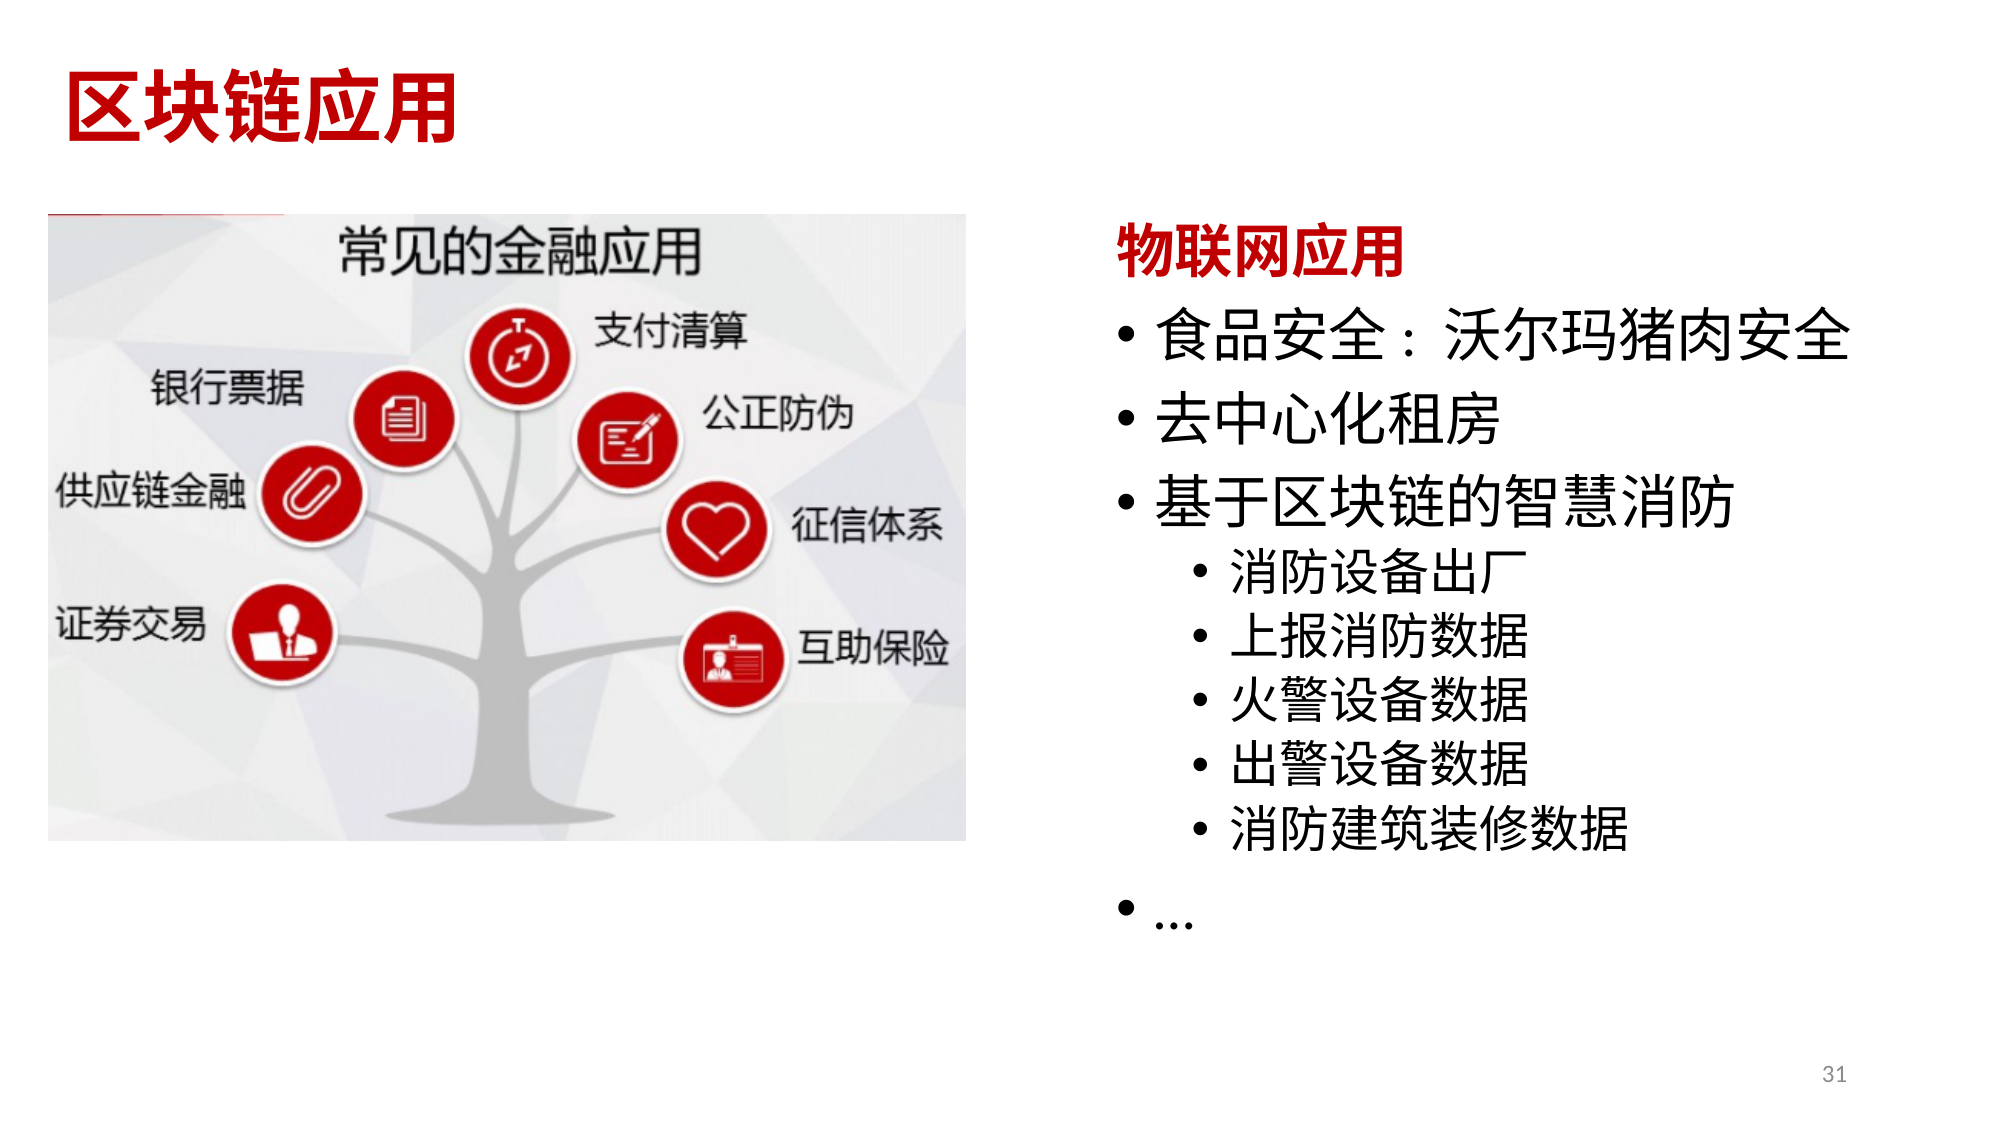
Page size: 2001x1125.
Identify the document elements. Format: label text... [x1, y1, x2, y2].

picture [48, 214, 966, 841]
title 区块链应用 [48, 59, 1963, 162]
slide_number 31 [1412, 1042, 1863, 1103]
list 物联网应用 食品安全: 沃尔玛猪肉安全 去中心化租房 基于区块链的智慧消防 消防设备出厂 上报消防数据 火警设备数据 出警设备数据 消防建筑装修数据 … [1101, 214, 1963, 975]
